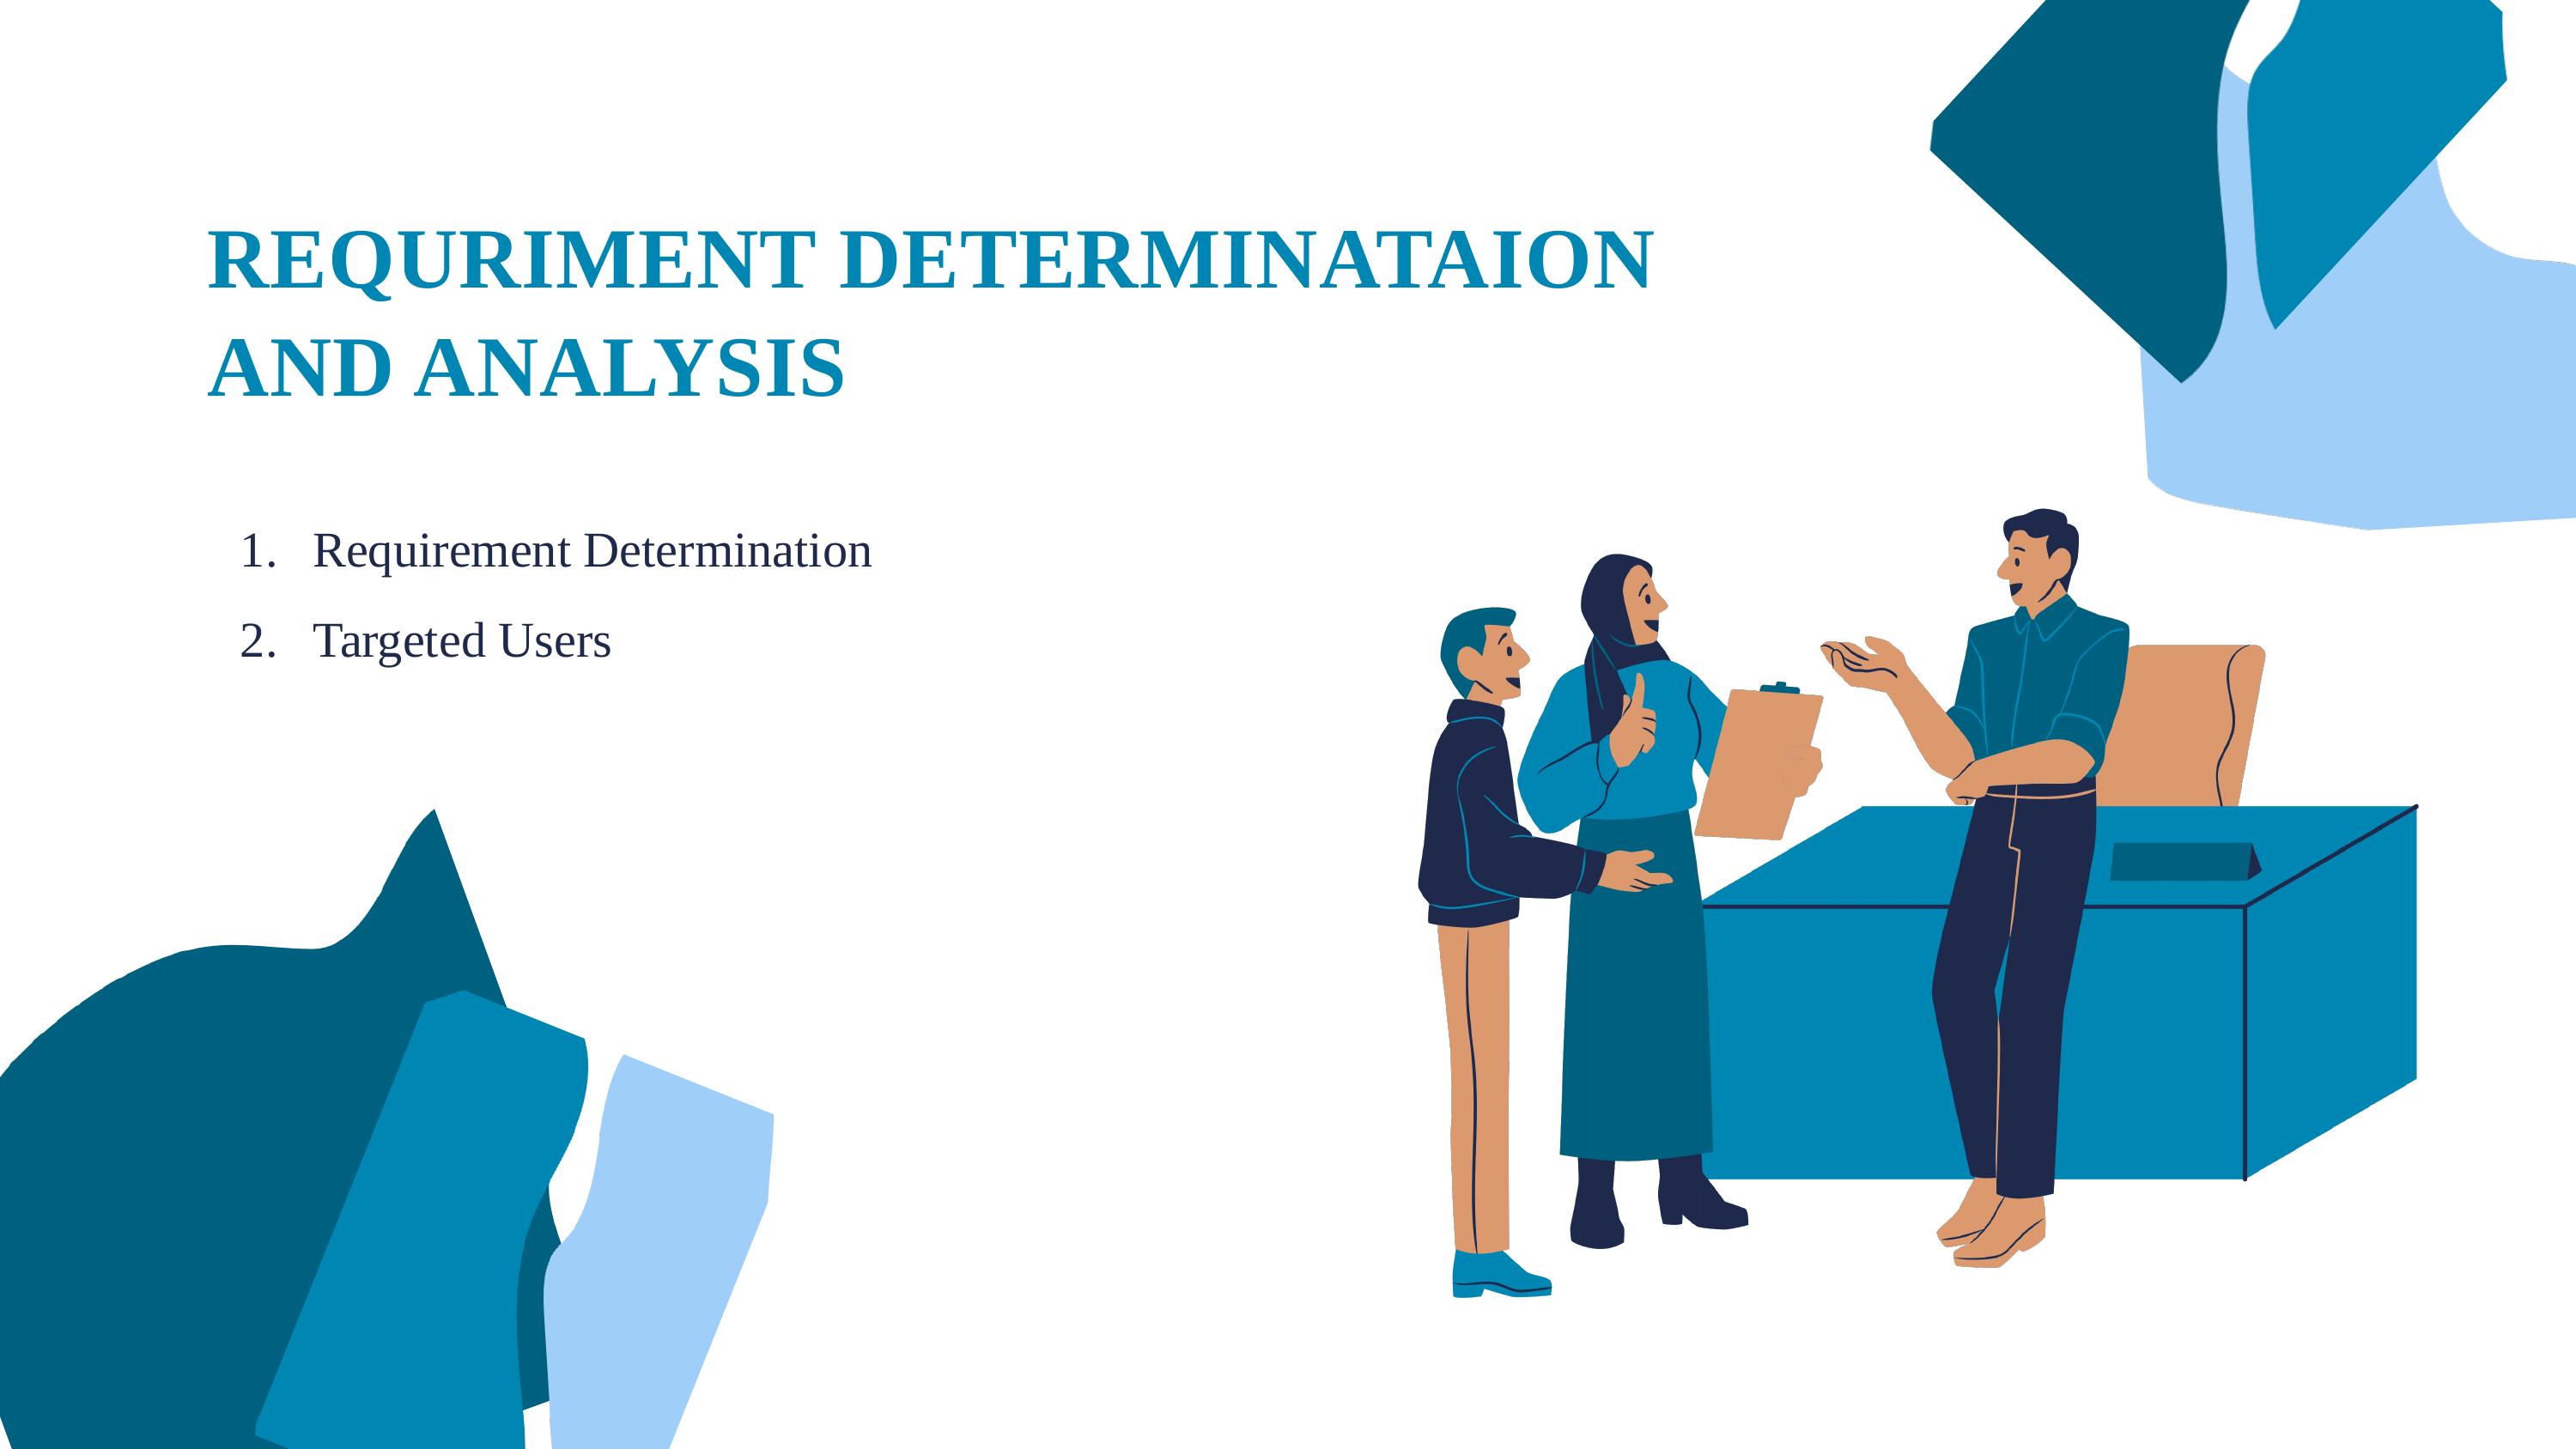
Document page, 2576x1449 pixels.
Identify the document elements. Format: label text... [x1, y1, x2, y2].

text_box [0, 787, 507, 1449]
text_box [2140, 0, 2576, 543]
text_box Requirement Determination Targeted Users [191, 487, 1094, 667]
text_box REQURIMENT DETERMINATAION AND ANALYSIS [207, 197, 1750, 414]
text_box [252, 979, 799, 1449]
text_box [1416, 507, 2419, 1300]
text_box [1917, 0, 2539, 406]
